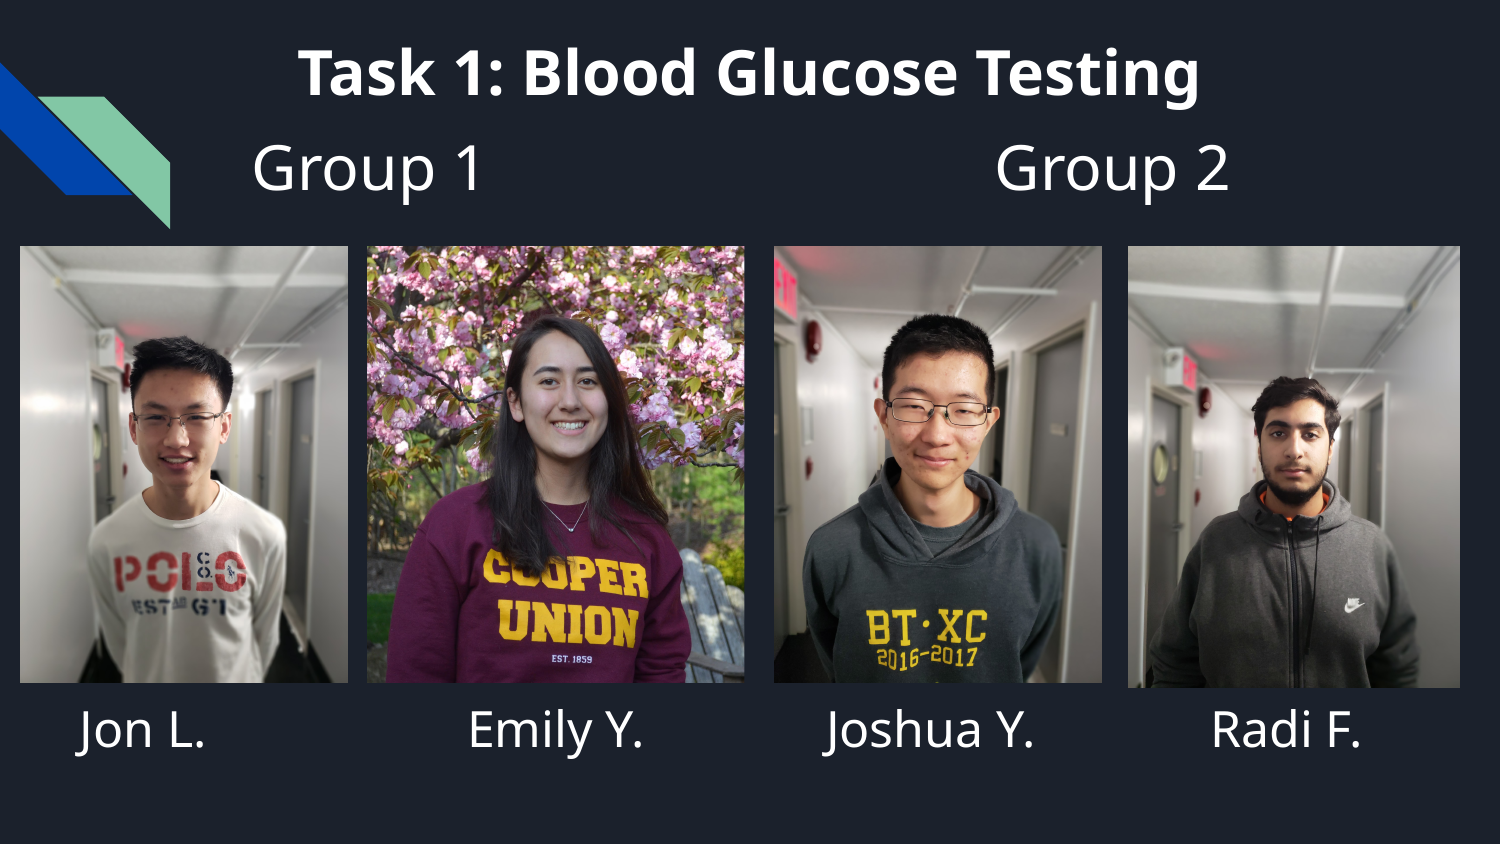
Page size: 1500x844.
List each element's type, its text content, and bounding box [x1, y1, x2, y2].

picture [366, 246, 745, 683]
title Radi F. [1195, 696, 1397, 778]
picture [774, 246, 1103, 683]
title Group 2 [979, 113, 1267, 208]
picture [1127, 246, 1460, 689]
title Task 1: Blood Glucose Testing [227, 17, 1273, 113]
title Jon L. [63, 690, 301, 778]
picture [20, 246, 348, 683]
title Group 1 [216, 112, 504, 208]
title Joshua Y. [811, 690, 1098, 778]
title Emily Y. [412, 690, 700, 778]
